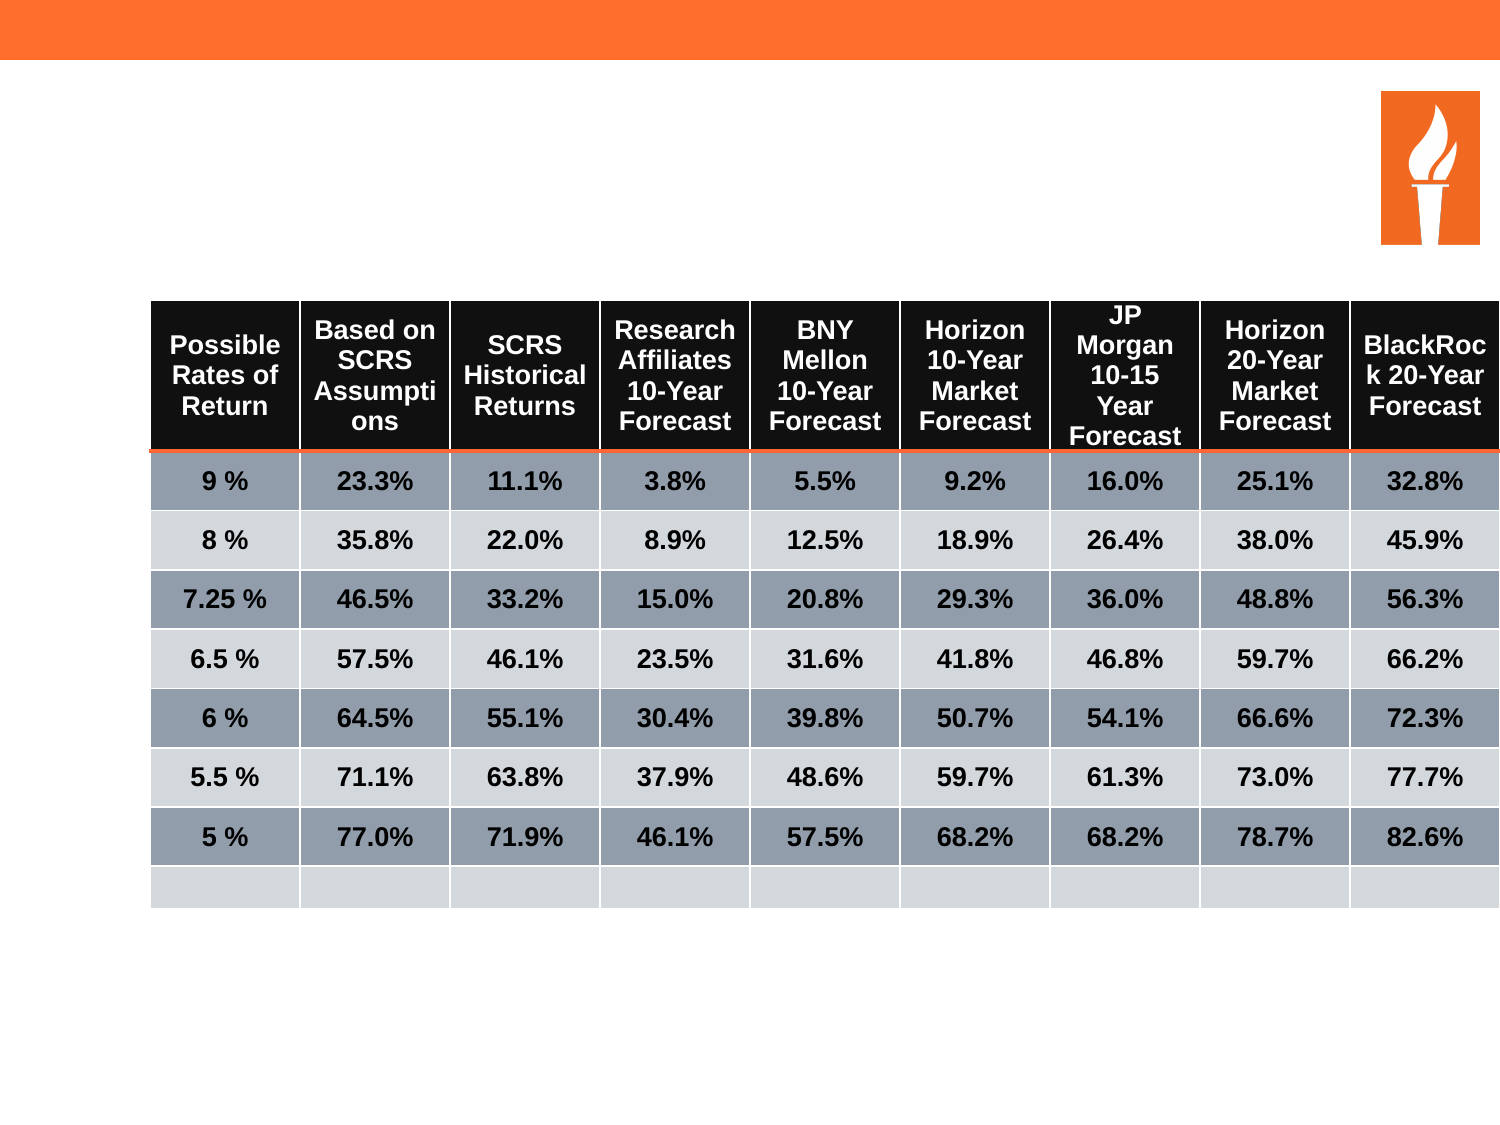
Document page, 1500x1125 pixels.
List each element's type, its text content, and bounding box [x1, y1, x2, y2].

table_cell 50.7% [901, 689, 1049, 747]
table_cell 11.1% [451, 453, 599, 510]
table_header Horizon 20-Year Market Forecast [1201, 301, 1349, 449]
table_cell 66.2% [1351, 630, 1499, 688]
table_cell 59.7% [901, 749, 1049, 806]
table_cell 46.8% [1051, 630, 1199, 688]
table_cell 23.5% [601, 630, 749, 688]
table_header Research Affiliates 10-Year Forecast [601, 301, 749, 449]
table_cell 30.4% [601, 689, 749, 747]
table_cell 32.8% [1351, 453, 1499, 510]
table_cell 8.9% [601, 511, 749, 569]
table_cell 64.5% [301, 689, 449, 747]
table_cell 31.6% [751, 630, 899, 688]
table_cell 35.8% [301, 511, 449, 569]
table_cell 6 % [151, 689, 299, 747]
table_cell 61.3% [1051, 749, 1199, 806]
table_cell 66.6% [1201, 689, 1349, 747]
table_cell 5.5% [751, 453, 899, 510]
table_cell 18.9% [901, 511, 1049, 569]
table_cell 71.9% [451, 808, 599, 865]
table_cell 77.7% [1351, 749, 1499, 806]
table_cell 26.4% [1051, 511, 1199, 569]
table_cell 72.3% [1351, 689, 1499, 747]
table_header BlackRock 20-Year Forecast [1351, 301, 1499, 449]
table_cell [601, 867, 749, 908]
table_cell 23.3% [301, 453, 449, 510]
table_cell 3.8% [601, 453, 749, 510]
table_cell 45.9% [1351, 511, 1499, 569]
table_header Based on SCRS Assumptions [301, 301, 449, 449]
table_cell 77.0% [301, 808, 449, 865]
table_cell [1201, 867, 1349, 908]
table_cell 59.7% [1201, 630, 1349, 688]
table_cell 68.2% [901, 808, 1049, 865]
table_cell 20.8% [751, 571, 899, 628]
table_cell 39.8% [751, 689, 899, 747]
table_cell 22.0% [451, 511, 599, 569]
table_header SCRS Historical Returns [451, 301, 599, 449]
table_cell 54.1% [1051, 689, 1199, 747]
table_cell [451, 867, 599, 908]
table_cell 57.5% [751, 808, 899, 865]
table_cell [751, 867, 899, 908]
table_cell 29.3% [901, 571, 1049, 628]
table_cell 68.2% [1051, 808, 1199, 865]
table_header Possible Rates of Return [151, 301, 299, 449]
table_cell 41.8% [901, 630, 1049, 688]
table_cell 12.5% [751, 511, 899, 569]
table_cell 78.7% [1201, 808, 1349, 865]
table_cell 5.5 % [151, 749, 299, 806]
table_cell 33.2% [451, 571, 599, 628]
table_cell 9 % [151, 453, 299, 510]
table_cell 46.1% [451, 630, 599, 688]
table_header BNY Mellon 10-Year Forecast [751, 301, 899, 449]
table_cell 55.1% [451, 689, 599, 747]
table_cell 5 % [151, 808, 299, 865]
table_cell [151, 867, 299, 908]
table_header Horizon 10-Year Market Forecast [901, 301, 1049, 449]
table_cell 9.2% [901, 453, 1049, 510]
table_cell 48.6% [751, 749, 899, 806]
table_cell [901, 867, 1049, 908]
table_cell 6.5 % [151, 630, 299, 688]
table_cell 16.0% [1051, 453, 1199, 510]
table_cell 36.0% [1051, 571, 1199, 628]
table_cell 73.0% [1201, 749, 1349, 806]
table_cell 15.0% [601, 571, 749, 628]
table_cell 71.1% [301, 749, 449, 806]
table_cell [301, 867, 449, 908]
table_cell 38.0% [1201, 511, 1349, 569]
table_header JP Morgan 10-15 Year Forecast [1051, 301, 1199, 449]
table_cell 56.3% [1351, 571, 1499, 628]
table_cell 46.1% [601, 808, 749, 865]
table_cell 48.8% [1201, 571, 1349, 628]
table_cell 8 % [151, 511, 299, 569]
table_cell [1351, 867, 1499, 908]
table_cell 25.1% [1201, 453, 1349, 510]
table_cell 46.5% [301, 571, 449, 628]
table_cell 37.9% [601, 749, 749, 806]
table_cell 7.25 % [151, 571, 299, 628]
table_cell 63.8% [451, 749, 599, 806]
table_cell 57.5% [301, 630, 449, 688]
table_cell 82.6% [1351, 808, 1499, 865]
table_cell [1051, 867, 1199, 908]
picture [1381, 91, 1480, 245]
